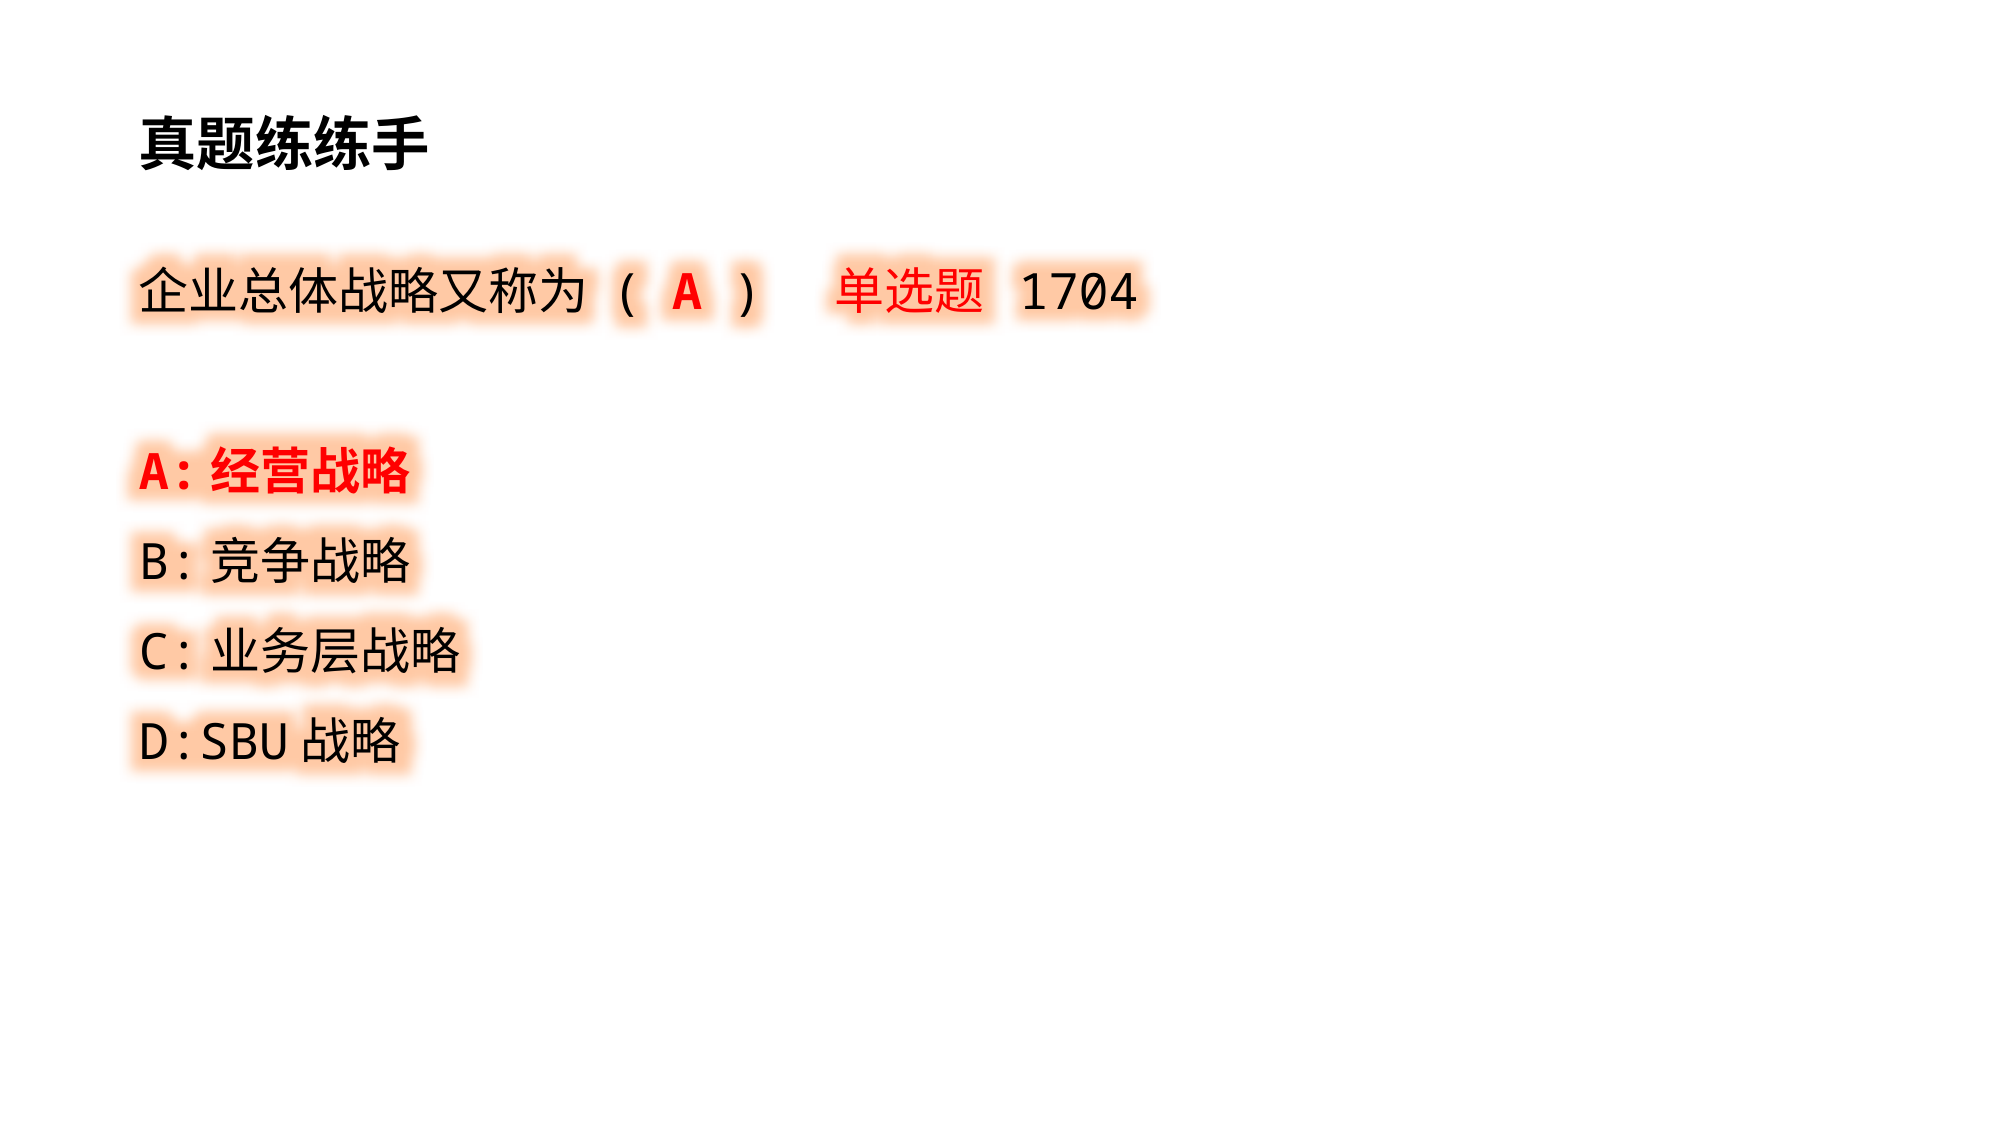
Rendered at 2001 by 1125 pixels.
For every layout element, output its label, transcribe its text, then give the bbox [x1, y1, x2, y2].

text_box 顾客讨价 还价的能力 [117, 216, 1843, 1051]
text_box 企业总体战略又称为 ( A ) 单选题 1704 A:经营战略 B:竞争战略 C:业务层战略 D:SBU战略 [120, 219, 1839, 1047]
text_box 2.3.2.0 核心能力的特性（选择★） [113, 212, 1847, 1055]
text_box 真题练练手 [120, 97, 1568, 187]
